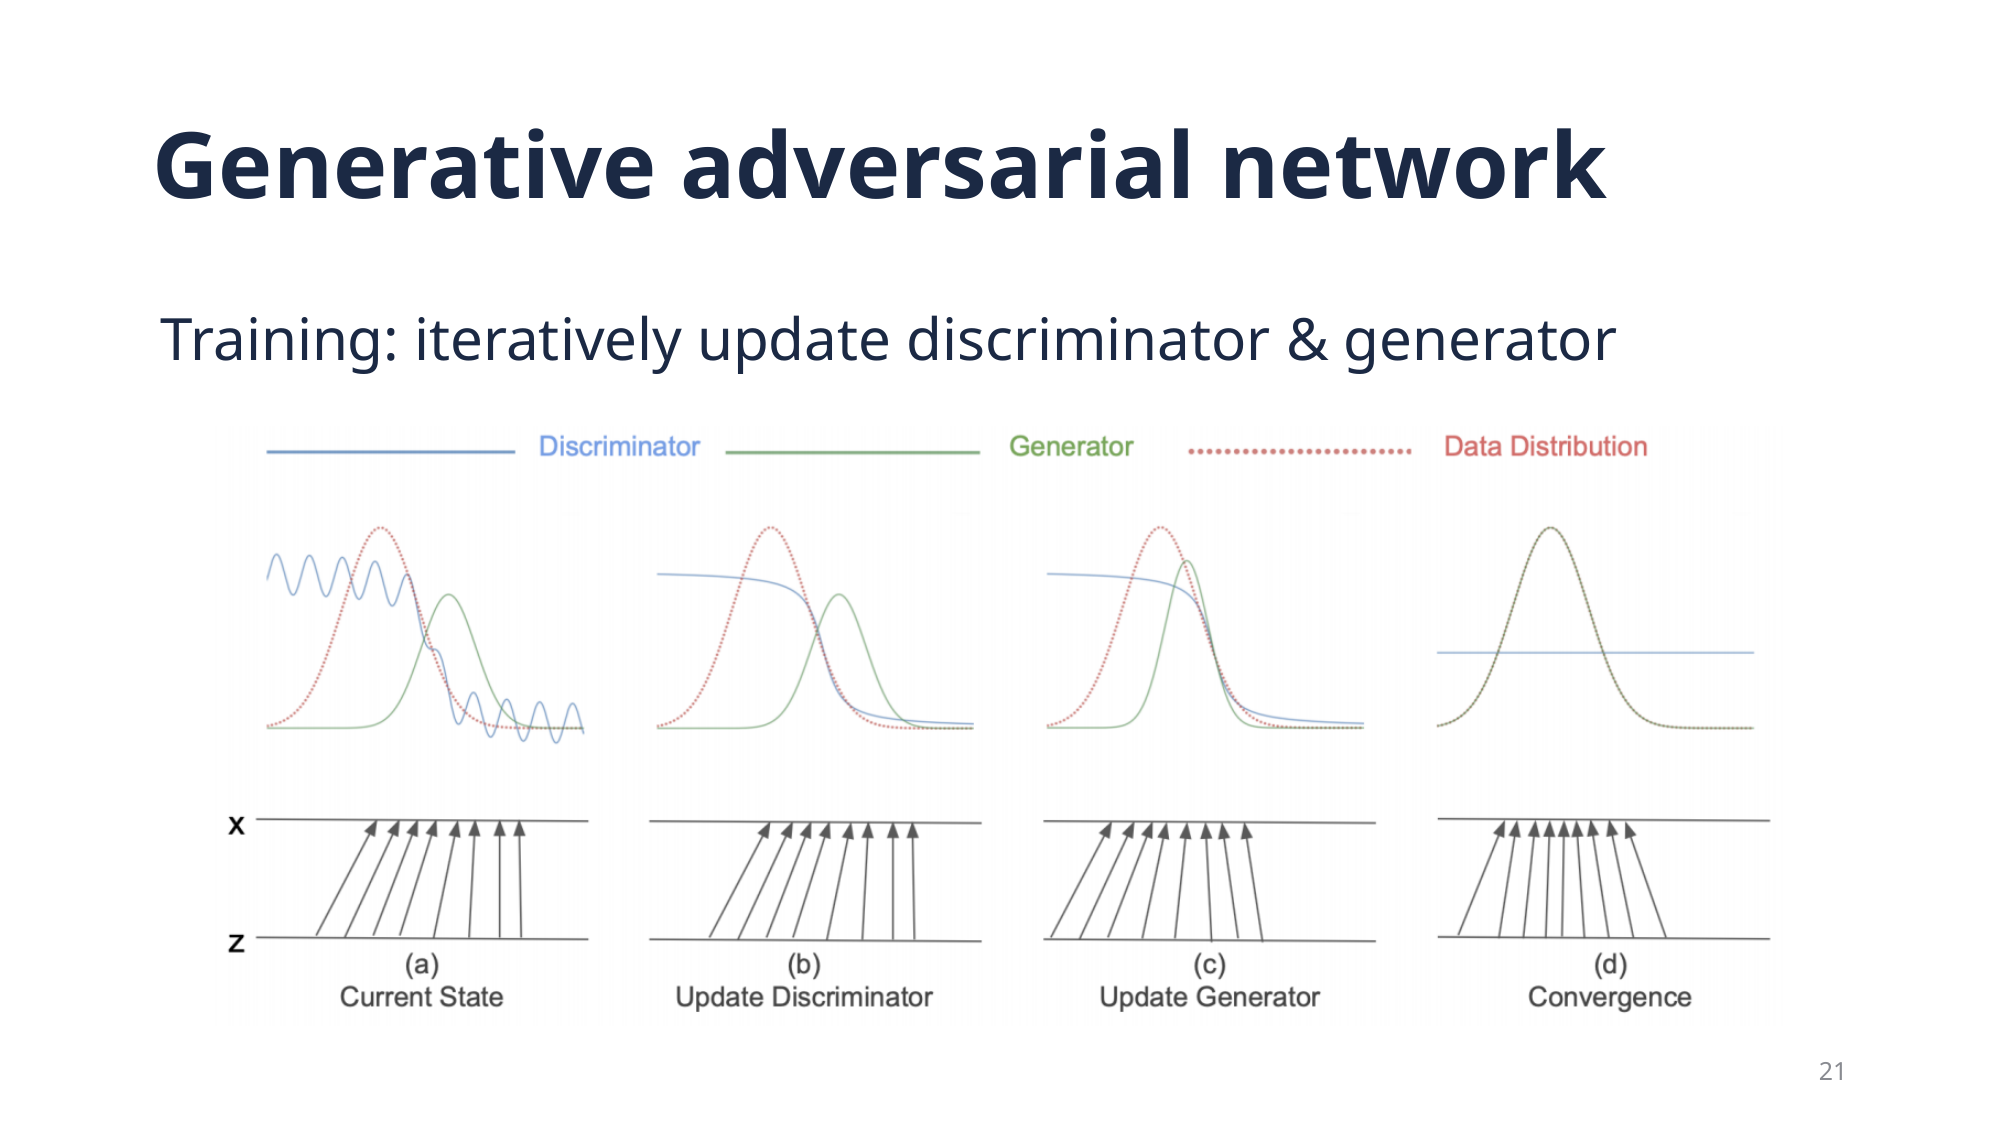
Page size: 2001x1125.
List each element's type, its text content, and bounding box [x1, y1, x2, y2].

slide_number 21 [1412, 1042, 1863, 1103]
list Training: iteratively update discriminator & generator [137, 302, 1863, 1004]
title Generative adversarial network [137, 59, 1863, 278]
picture [212, 425, 1788, 1028]
